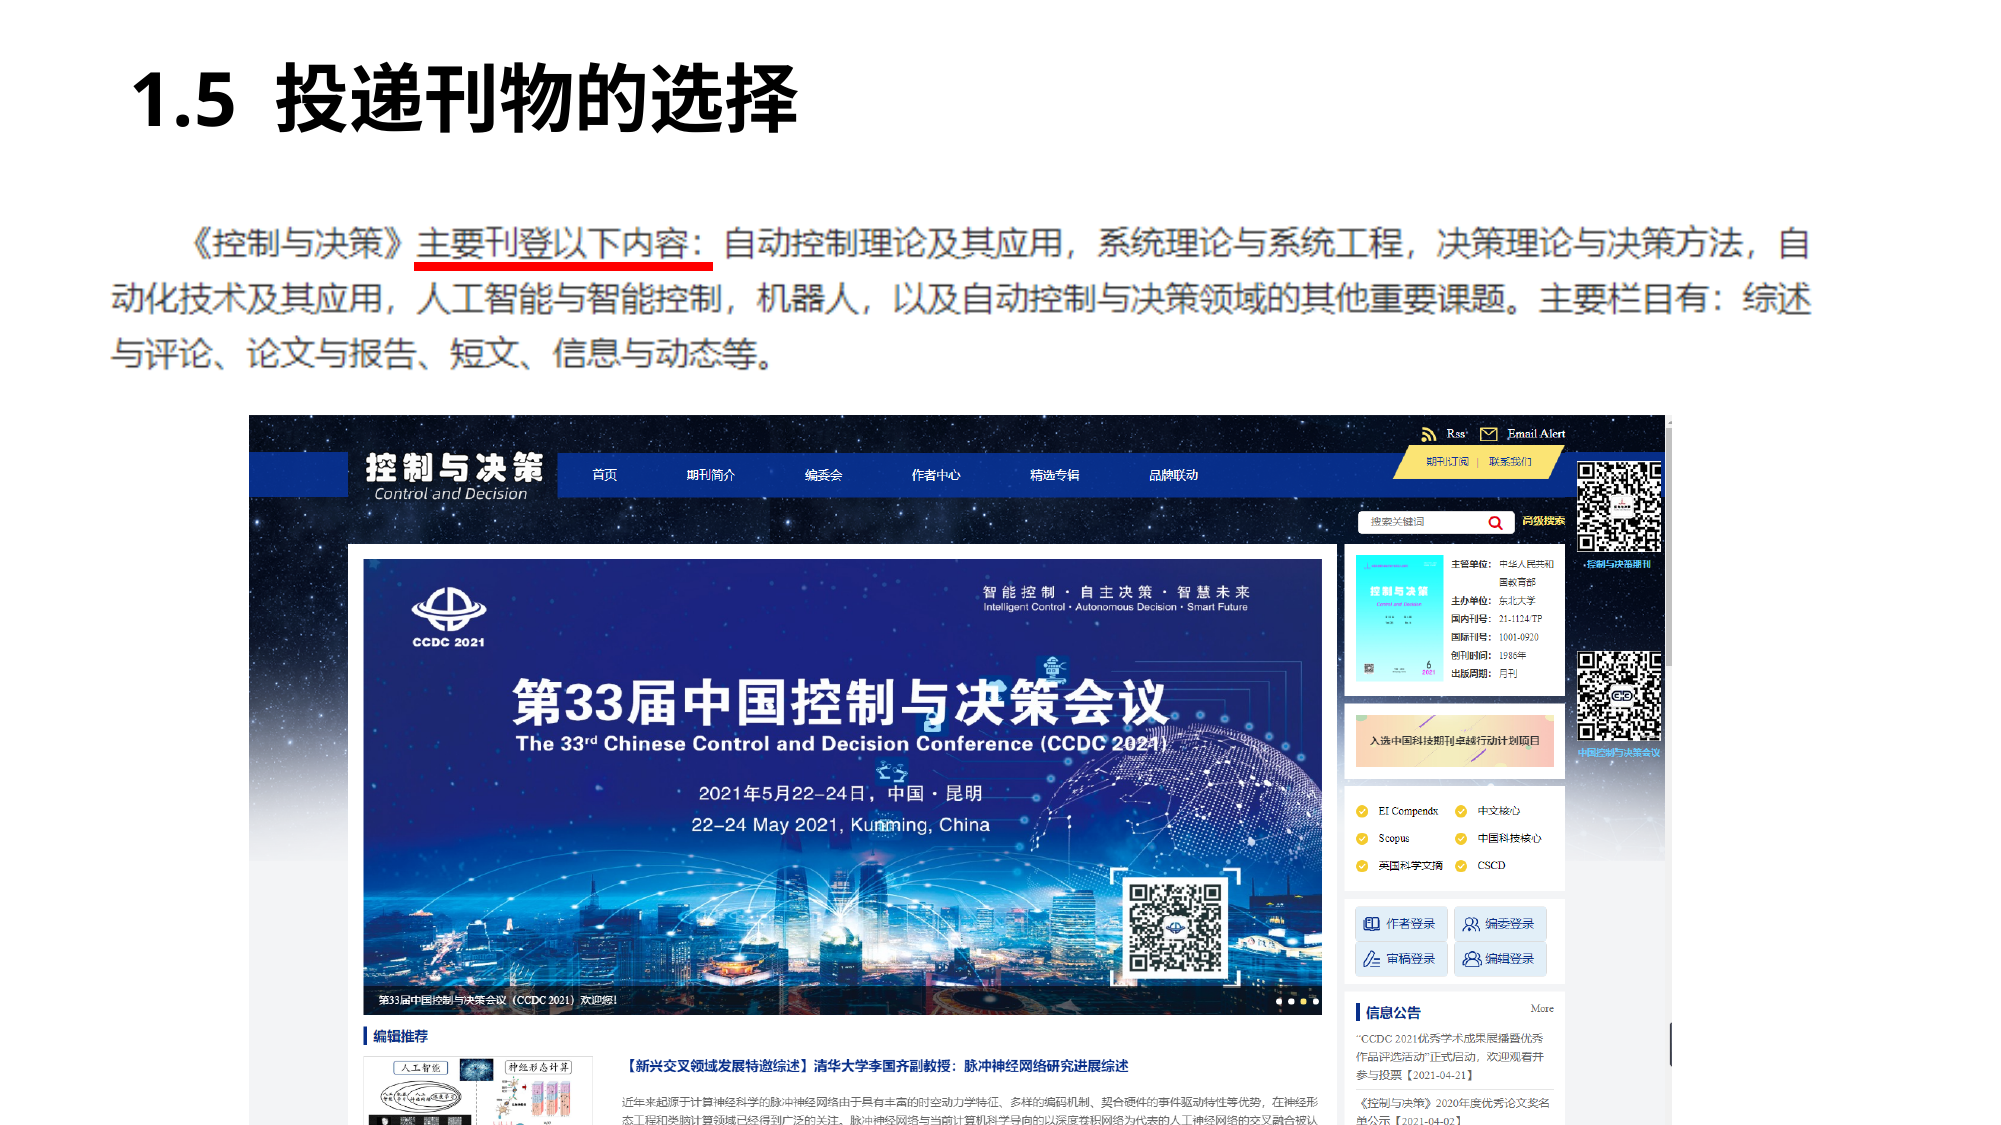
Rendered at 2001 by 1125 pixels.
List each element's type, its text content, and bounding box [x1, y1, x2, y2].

picture [24, 172, 1867, 1125]
text_box 1.5 投递刊物的选择 [39, 44, 1188, 149]
